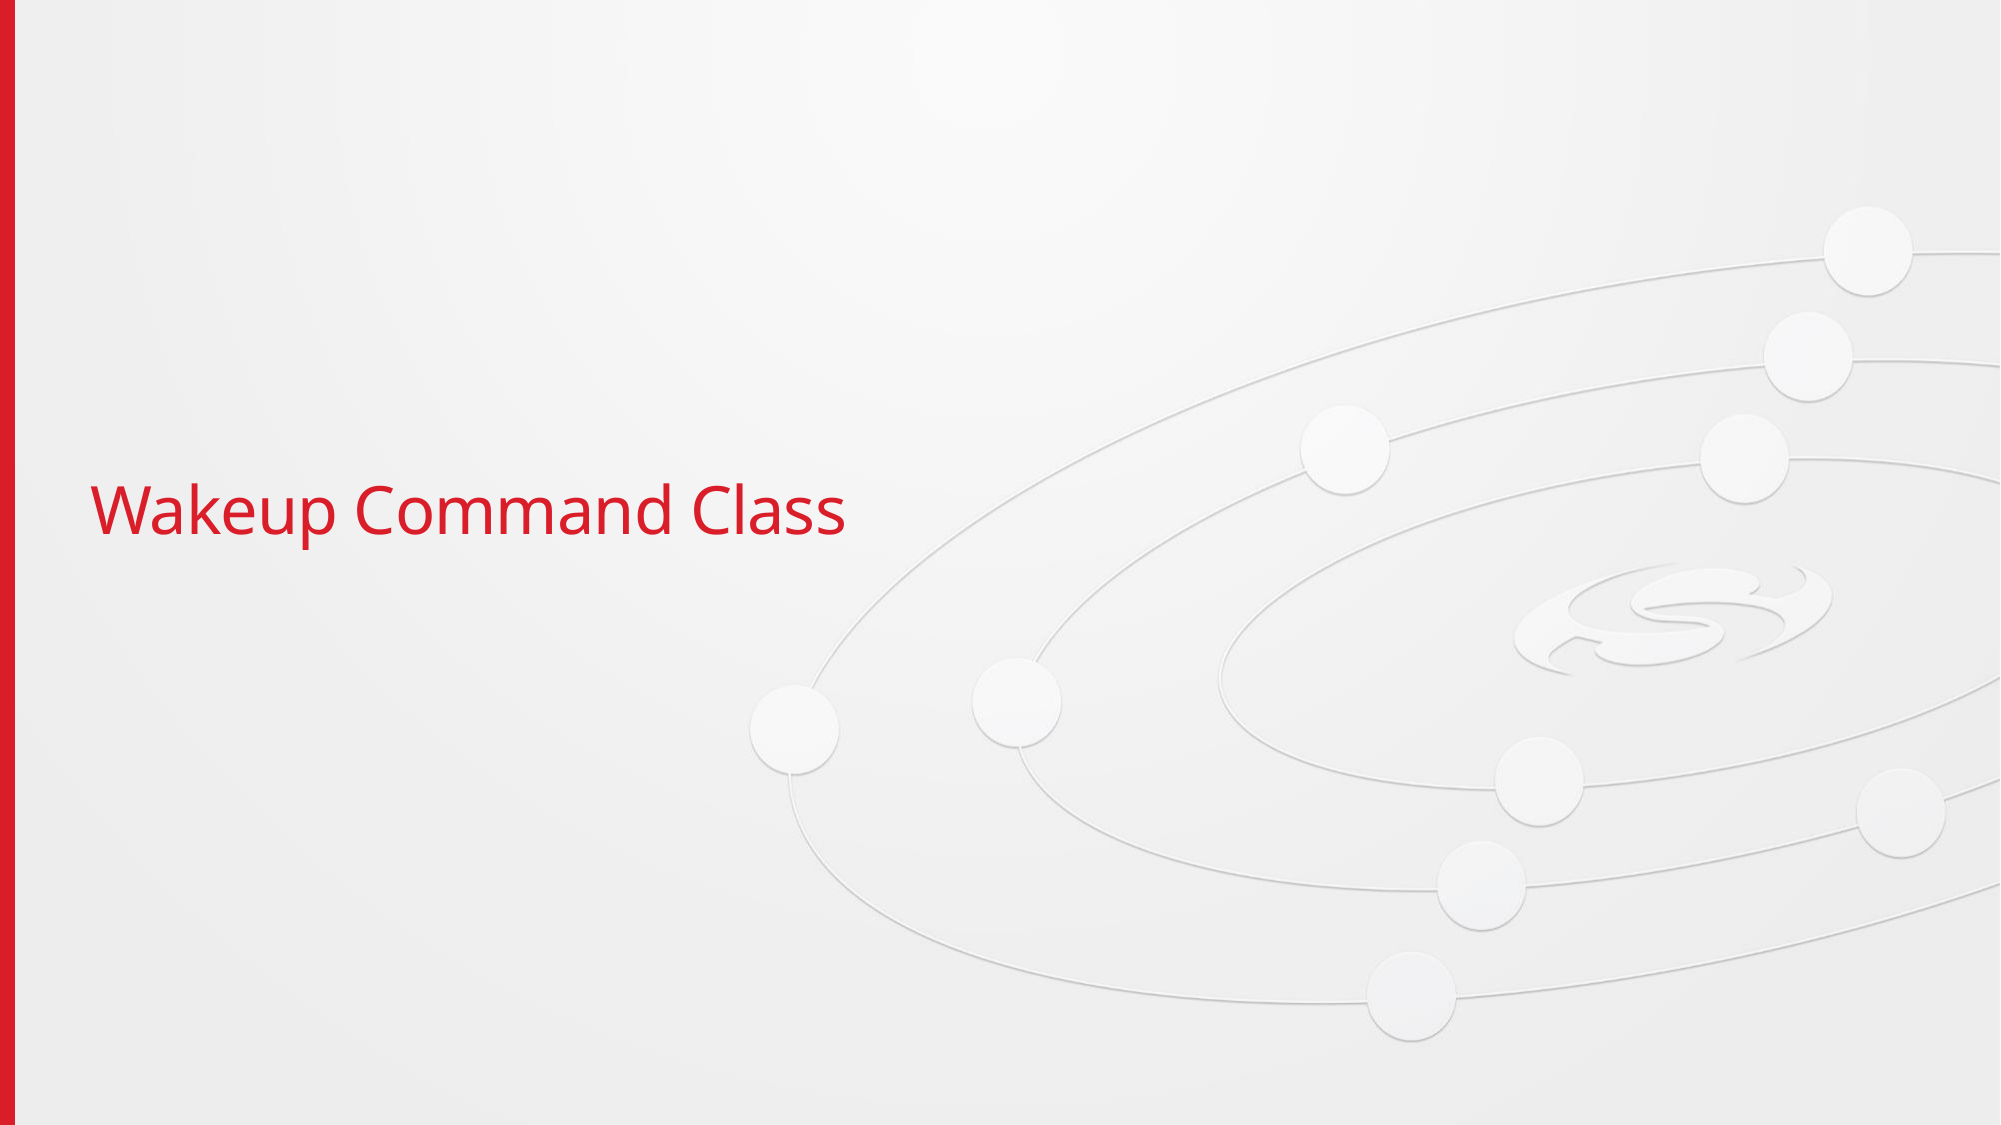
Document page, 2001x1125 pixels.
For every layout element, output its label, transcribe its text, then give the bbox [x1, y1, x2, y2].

title Wakeup Command Class [75, 462, 1794, 563]
picture [15, 0, 2000, 1125]
